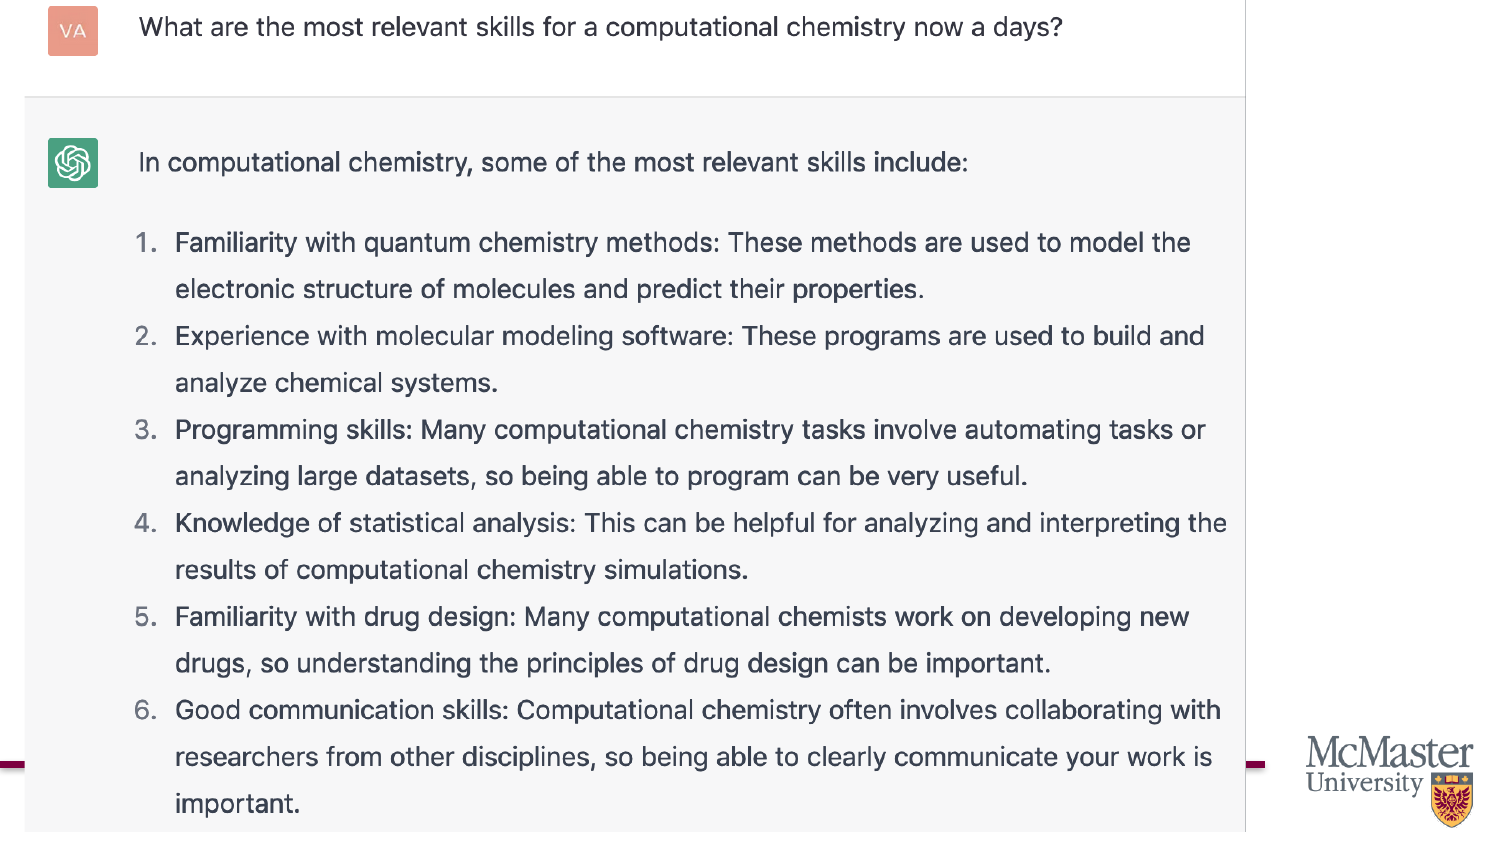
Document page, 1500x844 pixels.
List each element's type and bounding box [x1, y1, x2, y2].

picture [24, 0, 1246, 832]
picture [1306, 735, 1474, 828]
